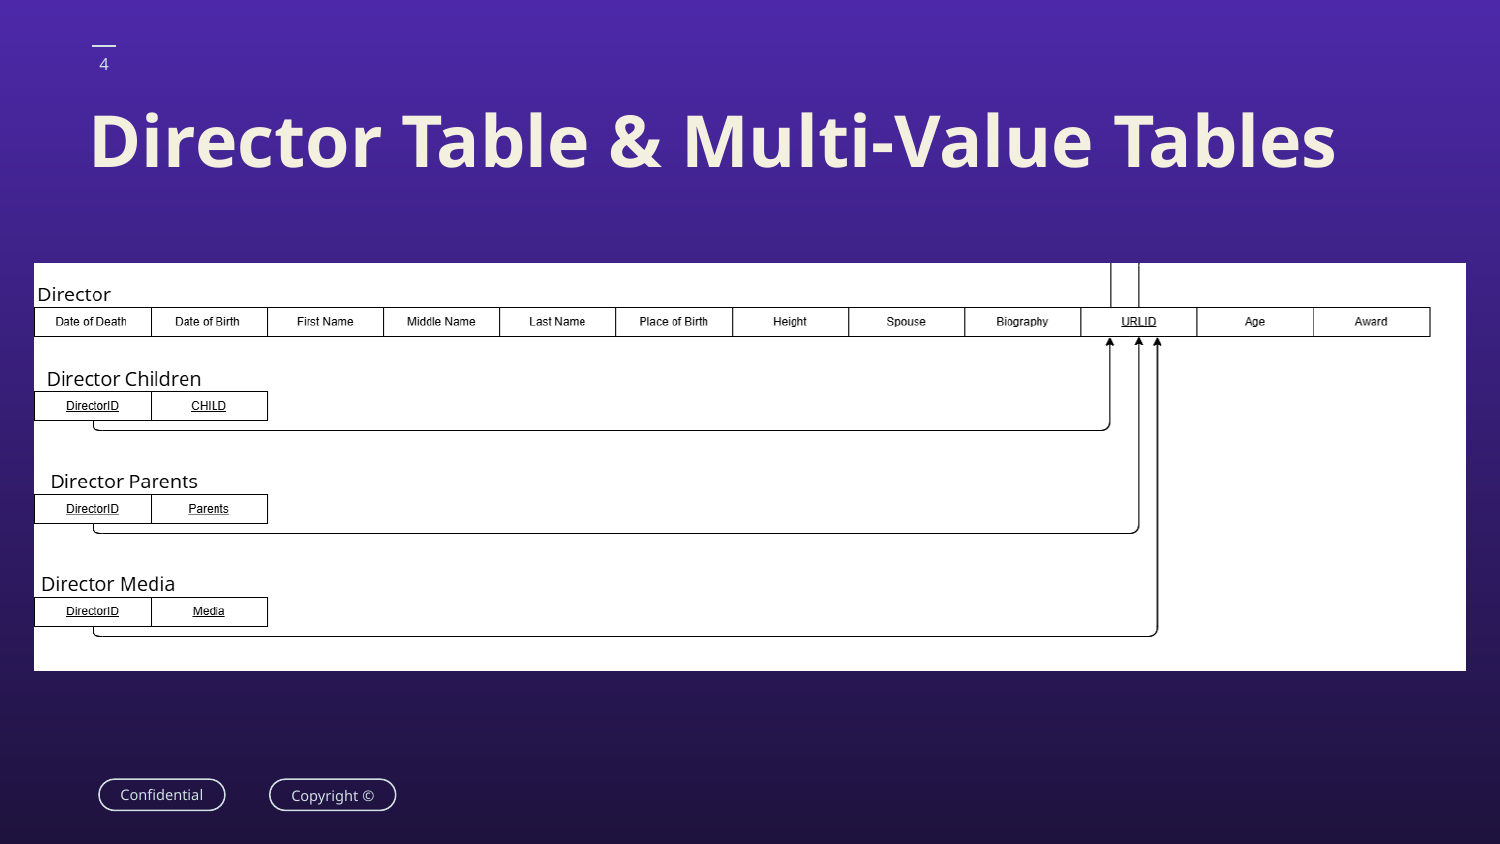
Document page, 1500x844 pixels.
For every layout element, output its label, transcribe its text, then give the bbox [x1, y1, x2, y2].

picture [34, 263, 1466, 671]
title Director Table & Multi-Value Tables [73, 97, 1403, 261]
slide_number ‹#› [69, 33, 140, 98]
